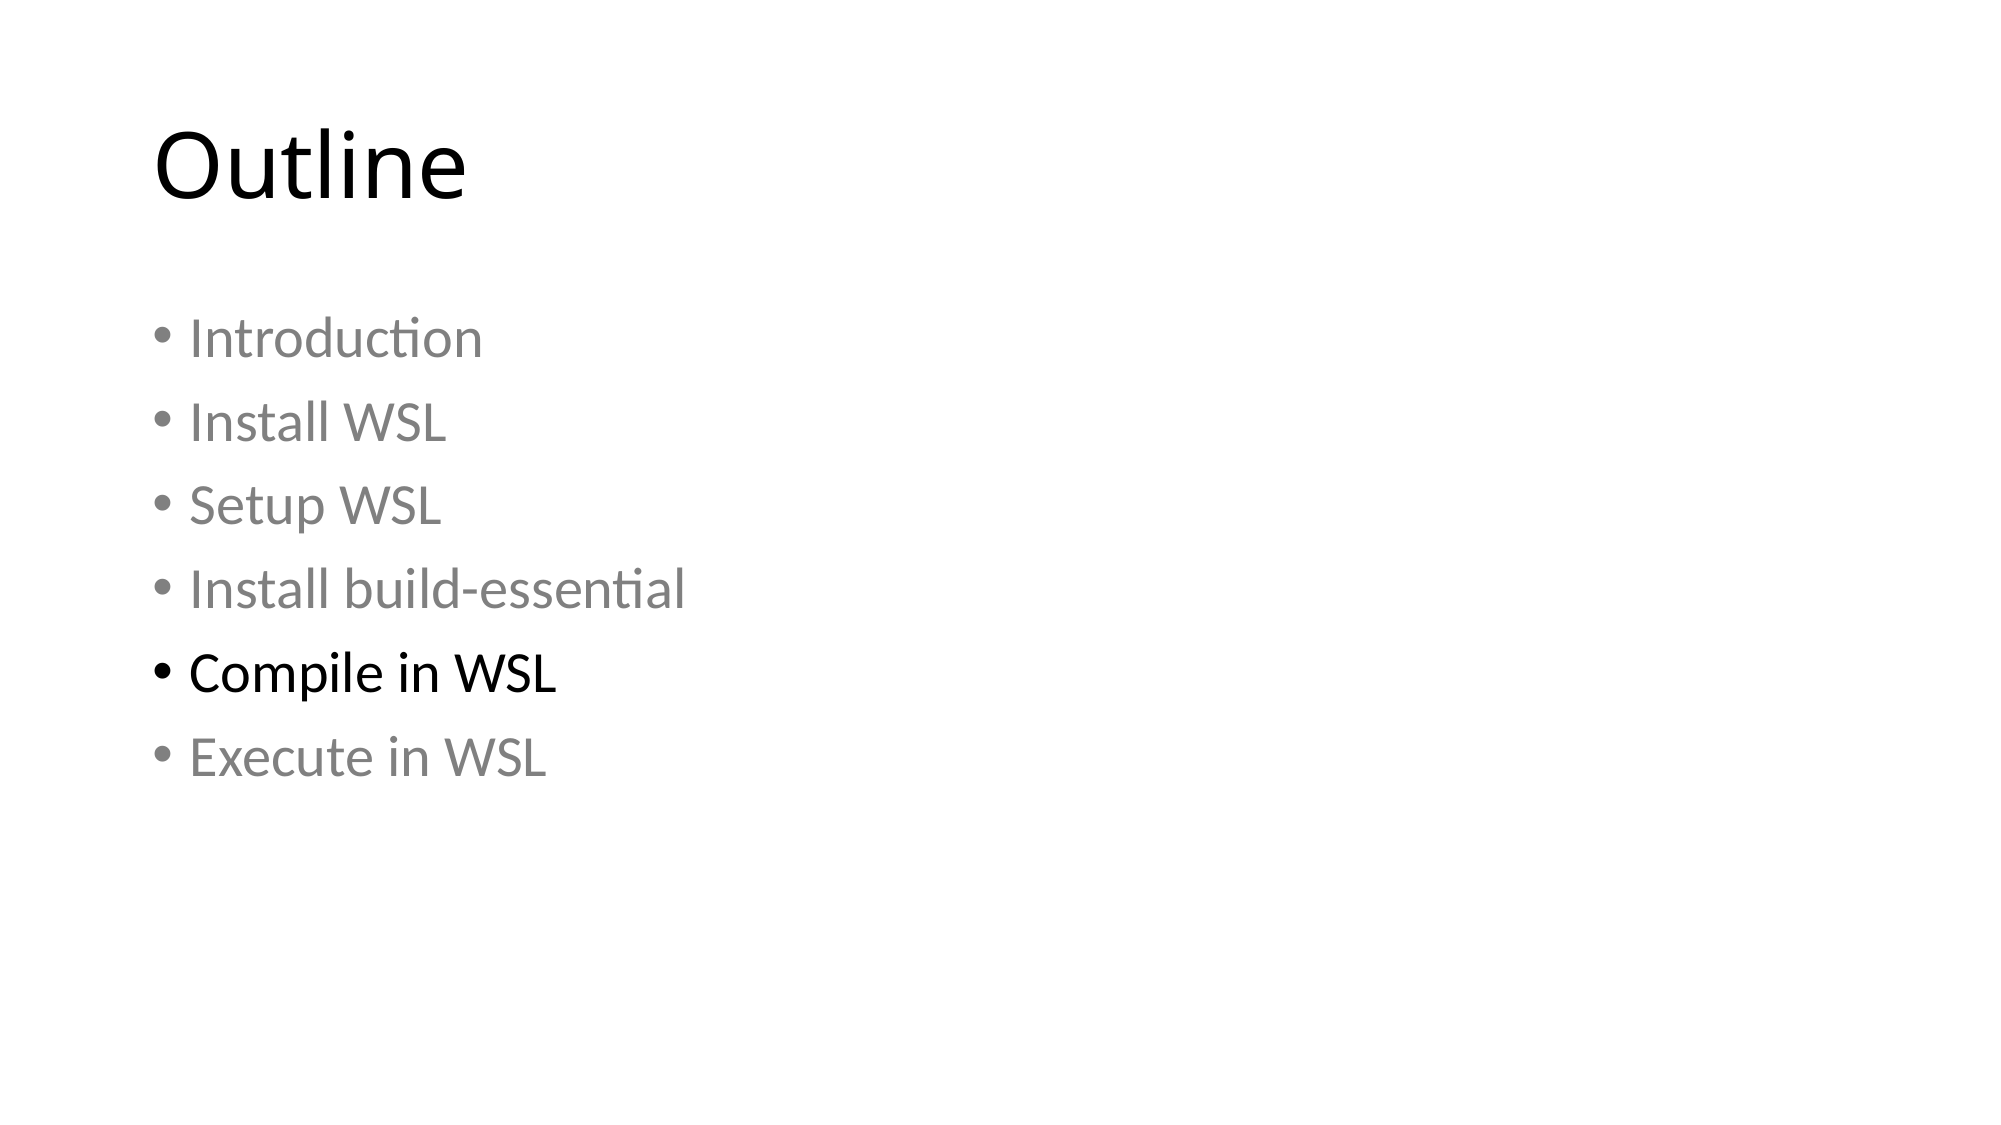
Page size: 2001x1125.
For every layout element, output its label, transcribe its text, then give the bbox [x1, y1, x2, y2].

title Outline [137, 59, 1863, 278]
list Introduction Install WSL Setup WSL Install build-essential Compile in WSL Execute in WSL [137, 299, 1863, 1014]
